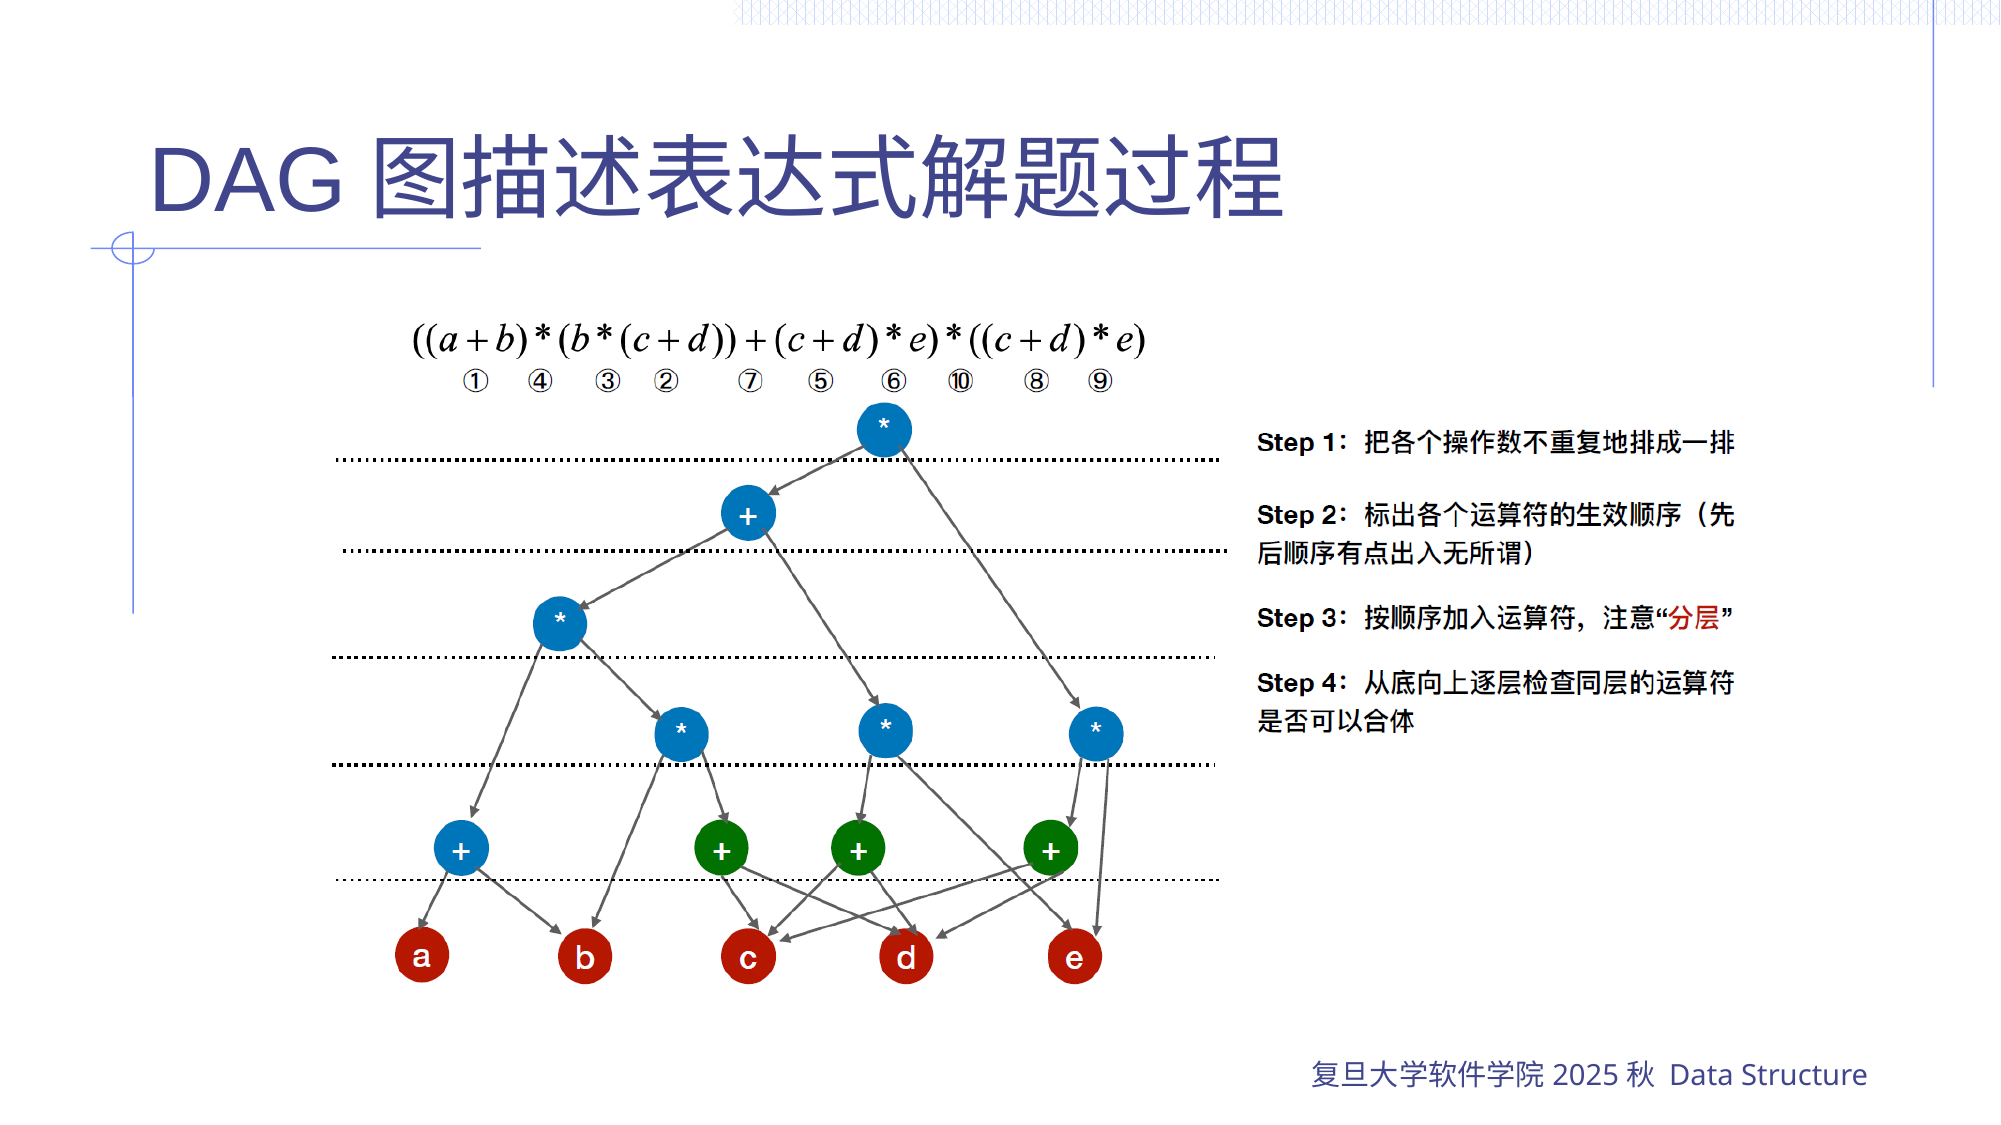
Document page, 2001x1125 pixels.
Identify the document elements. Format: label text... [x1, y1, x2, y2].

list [278, 312, 1789, 988]
title DAG图描述表达式解题过程 [133, 50, 1834, 238]
